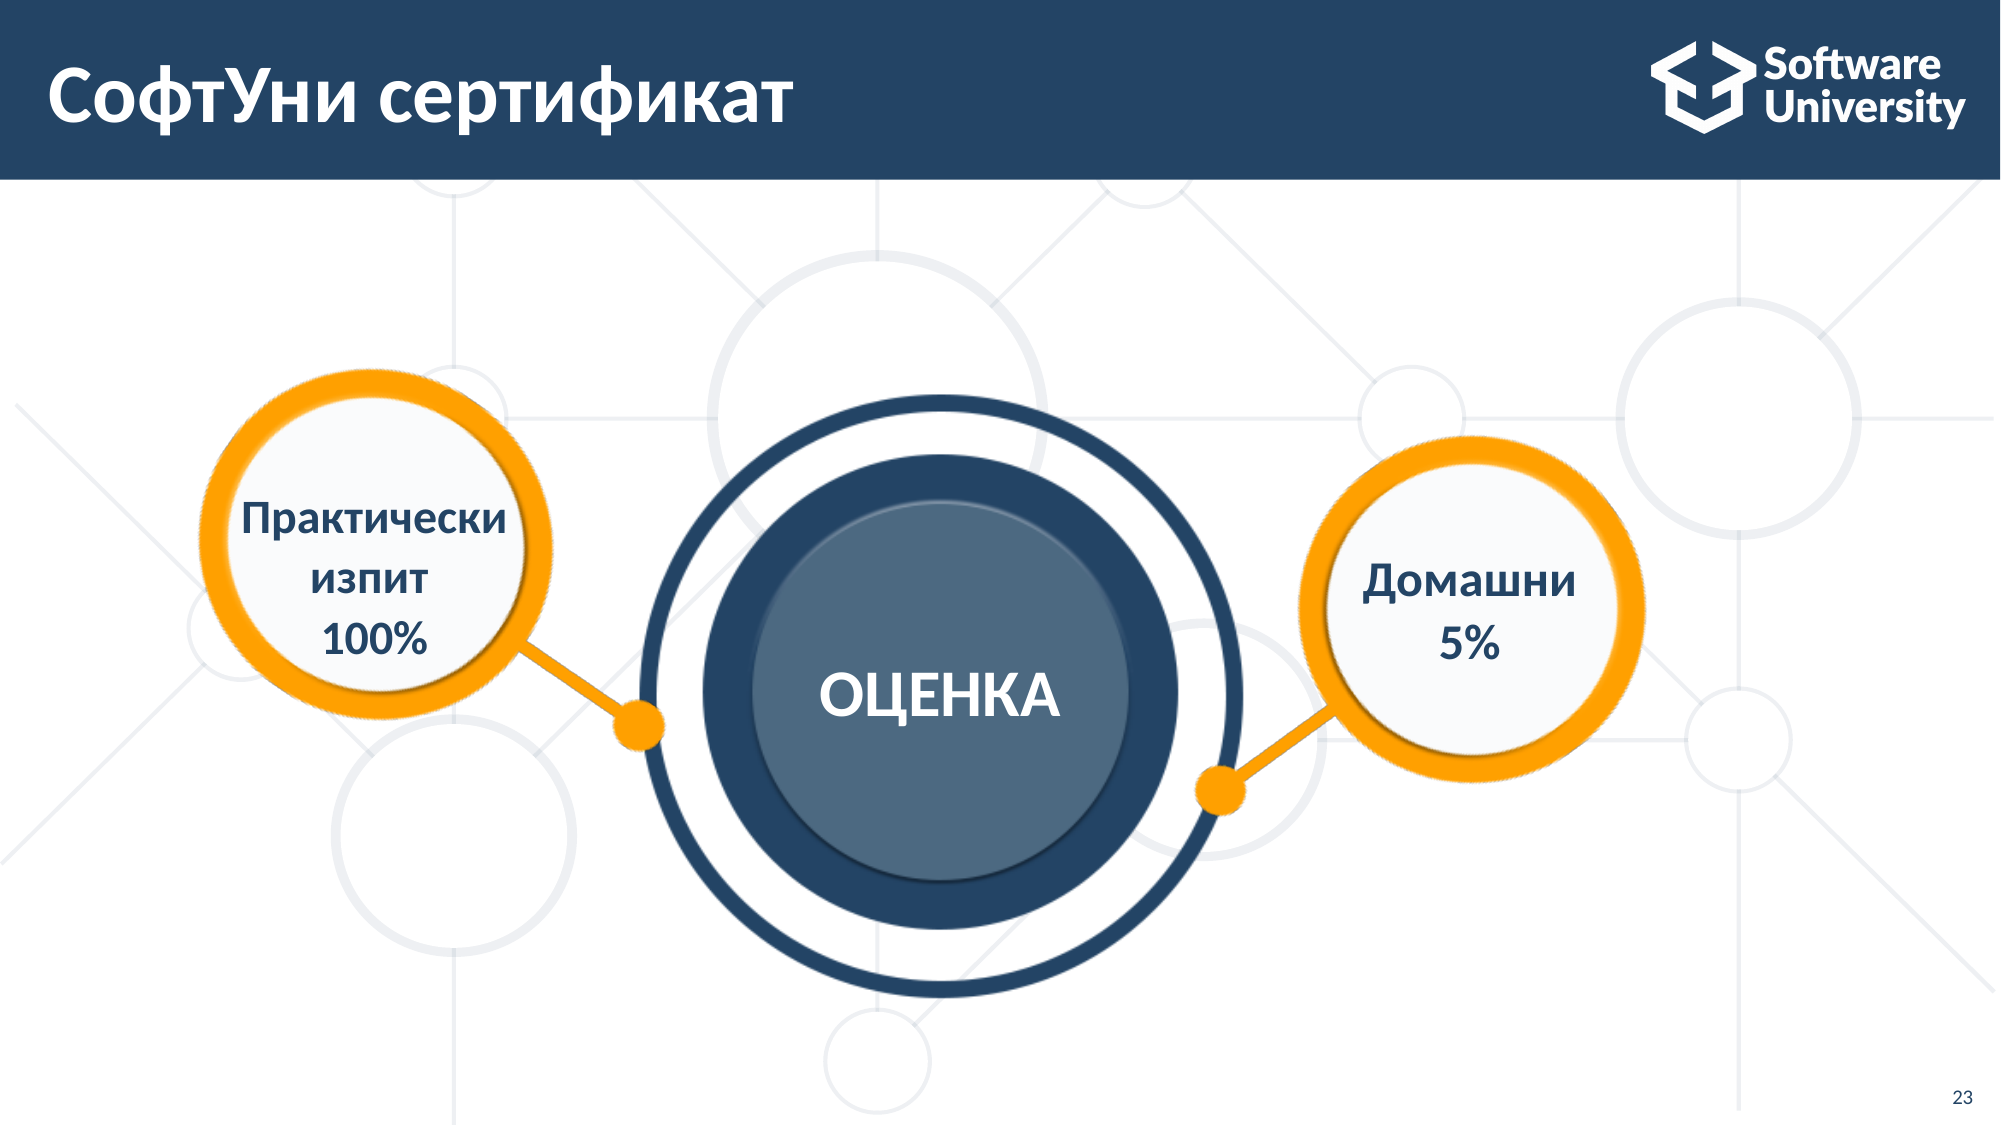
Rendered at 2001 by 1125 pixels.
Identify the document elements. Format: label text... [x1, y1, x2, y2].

picture [1651, 41, 1966, 134]
picture [67, 224, 1781, 1125]
text_box СофтУни сертификат [31, 16, 1625, 162]
text_box 23 [1927, 1067, 1989, 1116]
